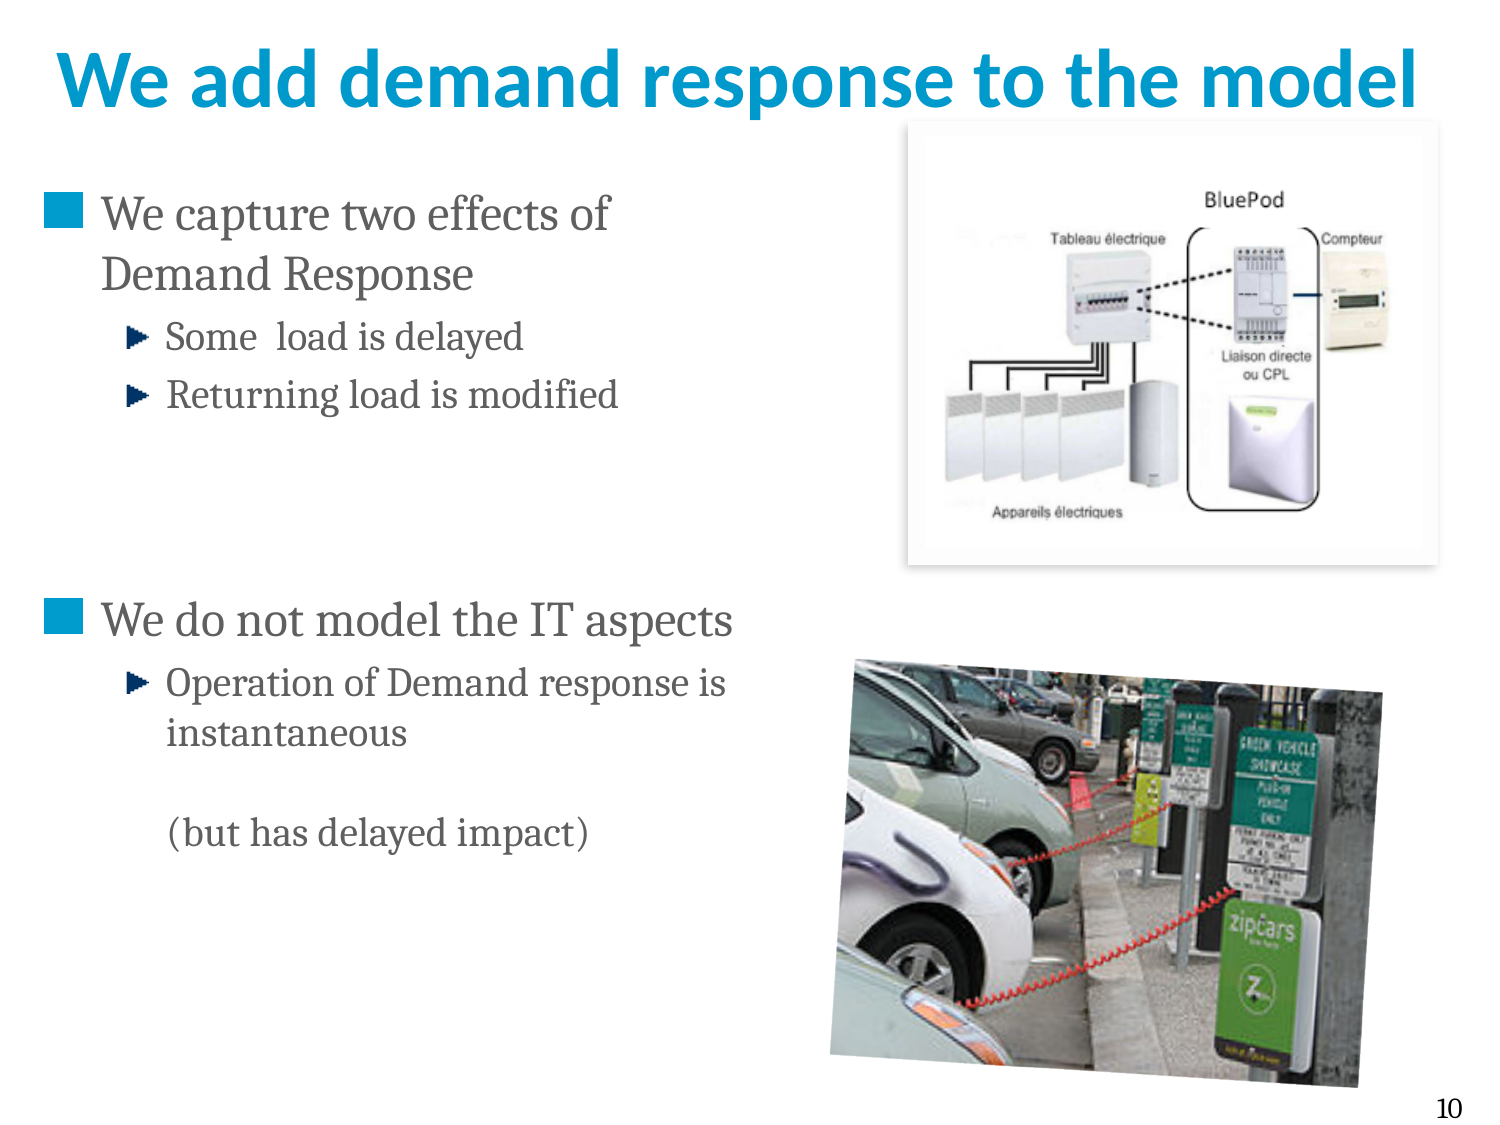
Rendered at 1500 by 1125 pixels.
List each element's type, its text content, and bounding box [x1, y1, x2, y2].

footer 10 [1399, 1082, 1500, 1125]
list We capture two effects of Demand Response Some load is delayed Returning load is modified We do not model the IT aspects Operation of Demand response is instantaneous (but has delayed impact) [29, 172, 794, 1107]
picture [924, 137, 1423, 549]
picture [119, 318, 149, 349]
title We add demand response to the model [17, 0, 1460, 150]
picture [119, 664, 149, 694]
picture [119, 377, 149, 407]
picture [831, 660, 1382, 1087]
